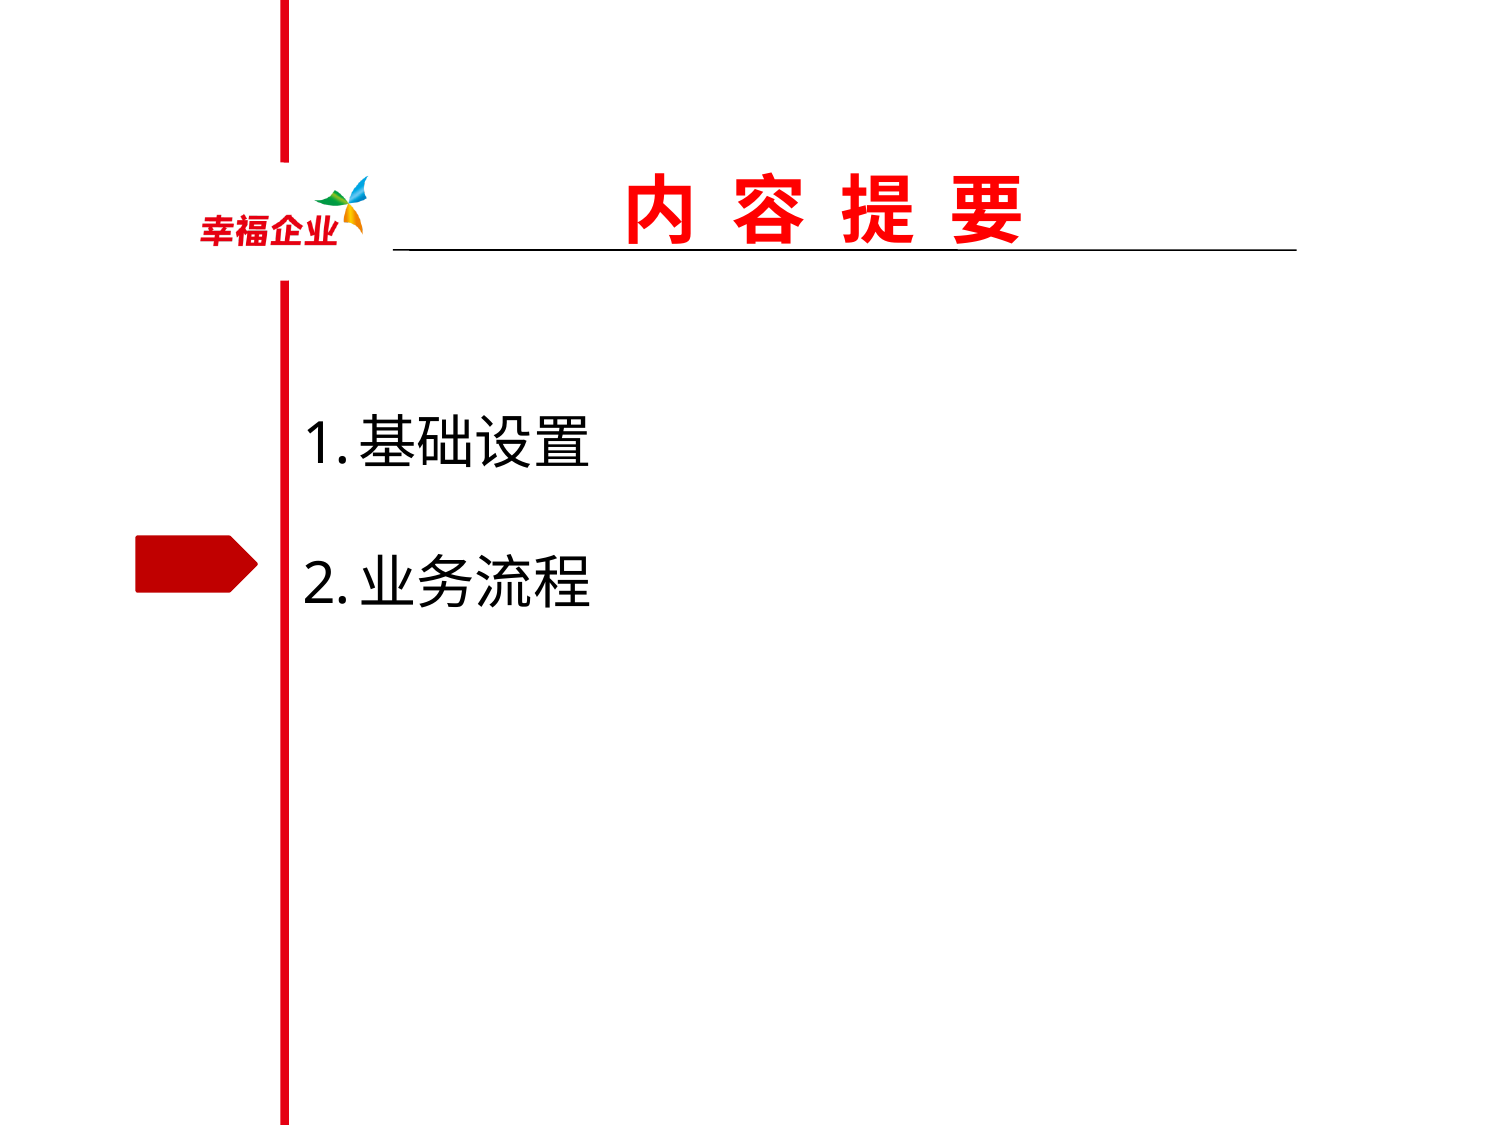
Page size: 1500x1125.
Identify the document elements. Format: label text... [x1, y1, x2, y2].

text_box 基础设置 业务流程 [287, 328, 1450, 875]
text_box [135, 535, 258, 593]
text_box 内 容 提 要 [374, 155, 1273, 261]
picture [188, 164, 374, 252]
